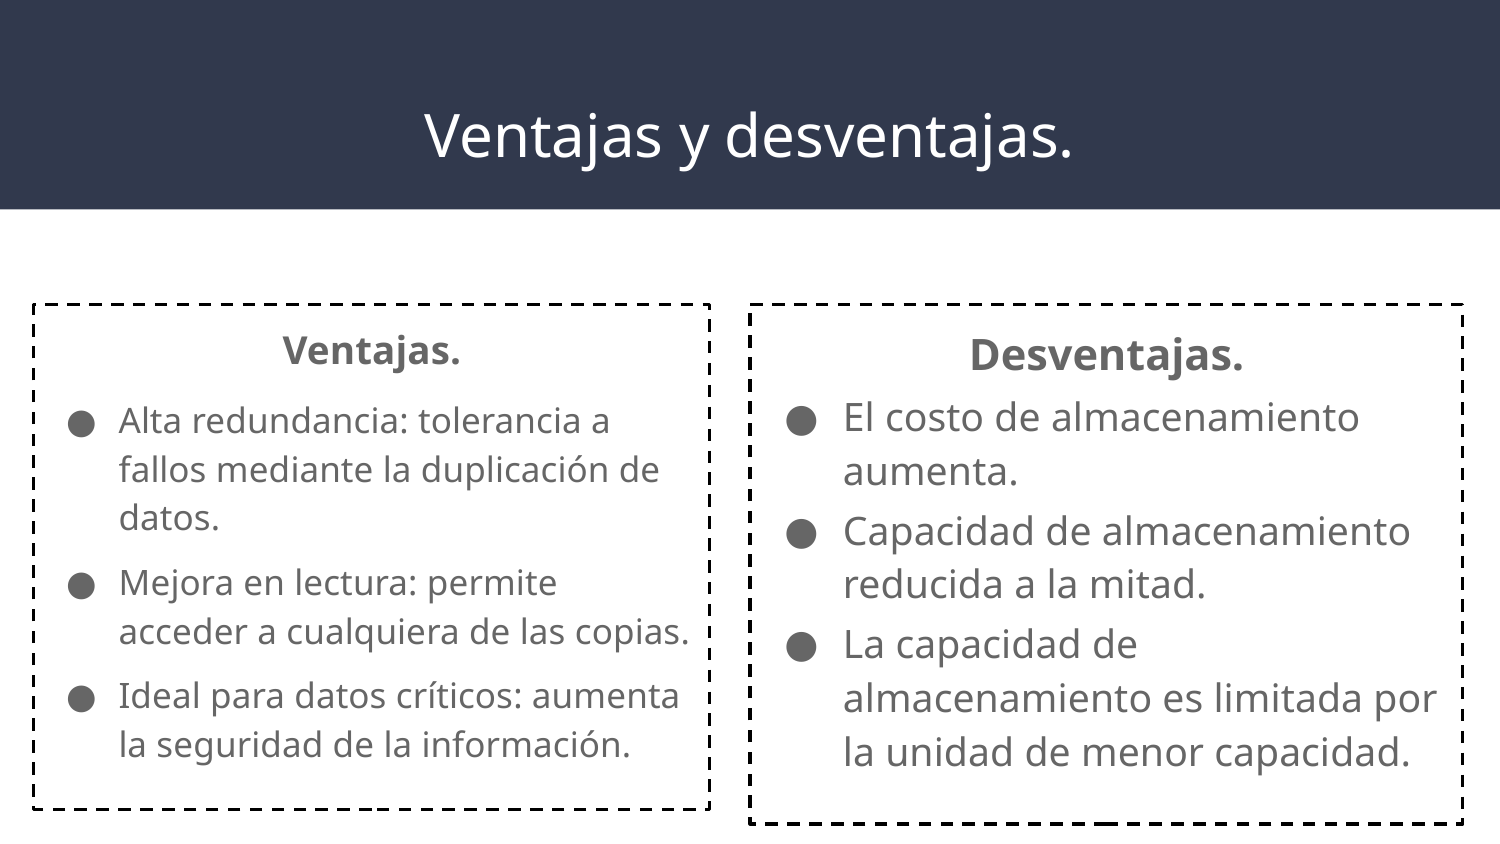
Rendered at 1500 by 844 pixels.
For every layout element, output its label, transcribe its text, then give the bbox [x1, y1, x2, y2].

title Ventajas y desventajas. [51, 82, 1449, 185]
list Ventajas. Alta redundancia: tolerancia a fallos mediante la duplicación de datos. Mejora en lectura: permite acceder a cualquiera de las copias. Ideal para datos críticos: aumenta la seguridad de la información. [33, 304, 710, 810]
list Desventajas. El costo de almacenamiento aumenta. Capacidad de almacenamiento reducida a la mitad. La capacidad de almacenamiento es limitada por la unidad de menor capacidad. [750, 304, 1463, 824]
